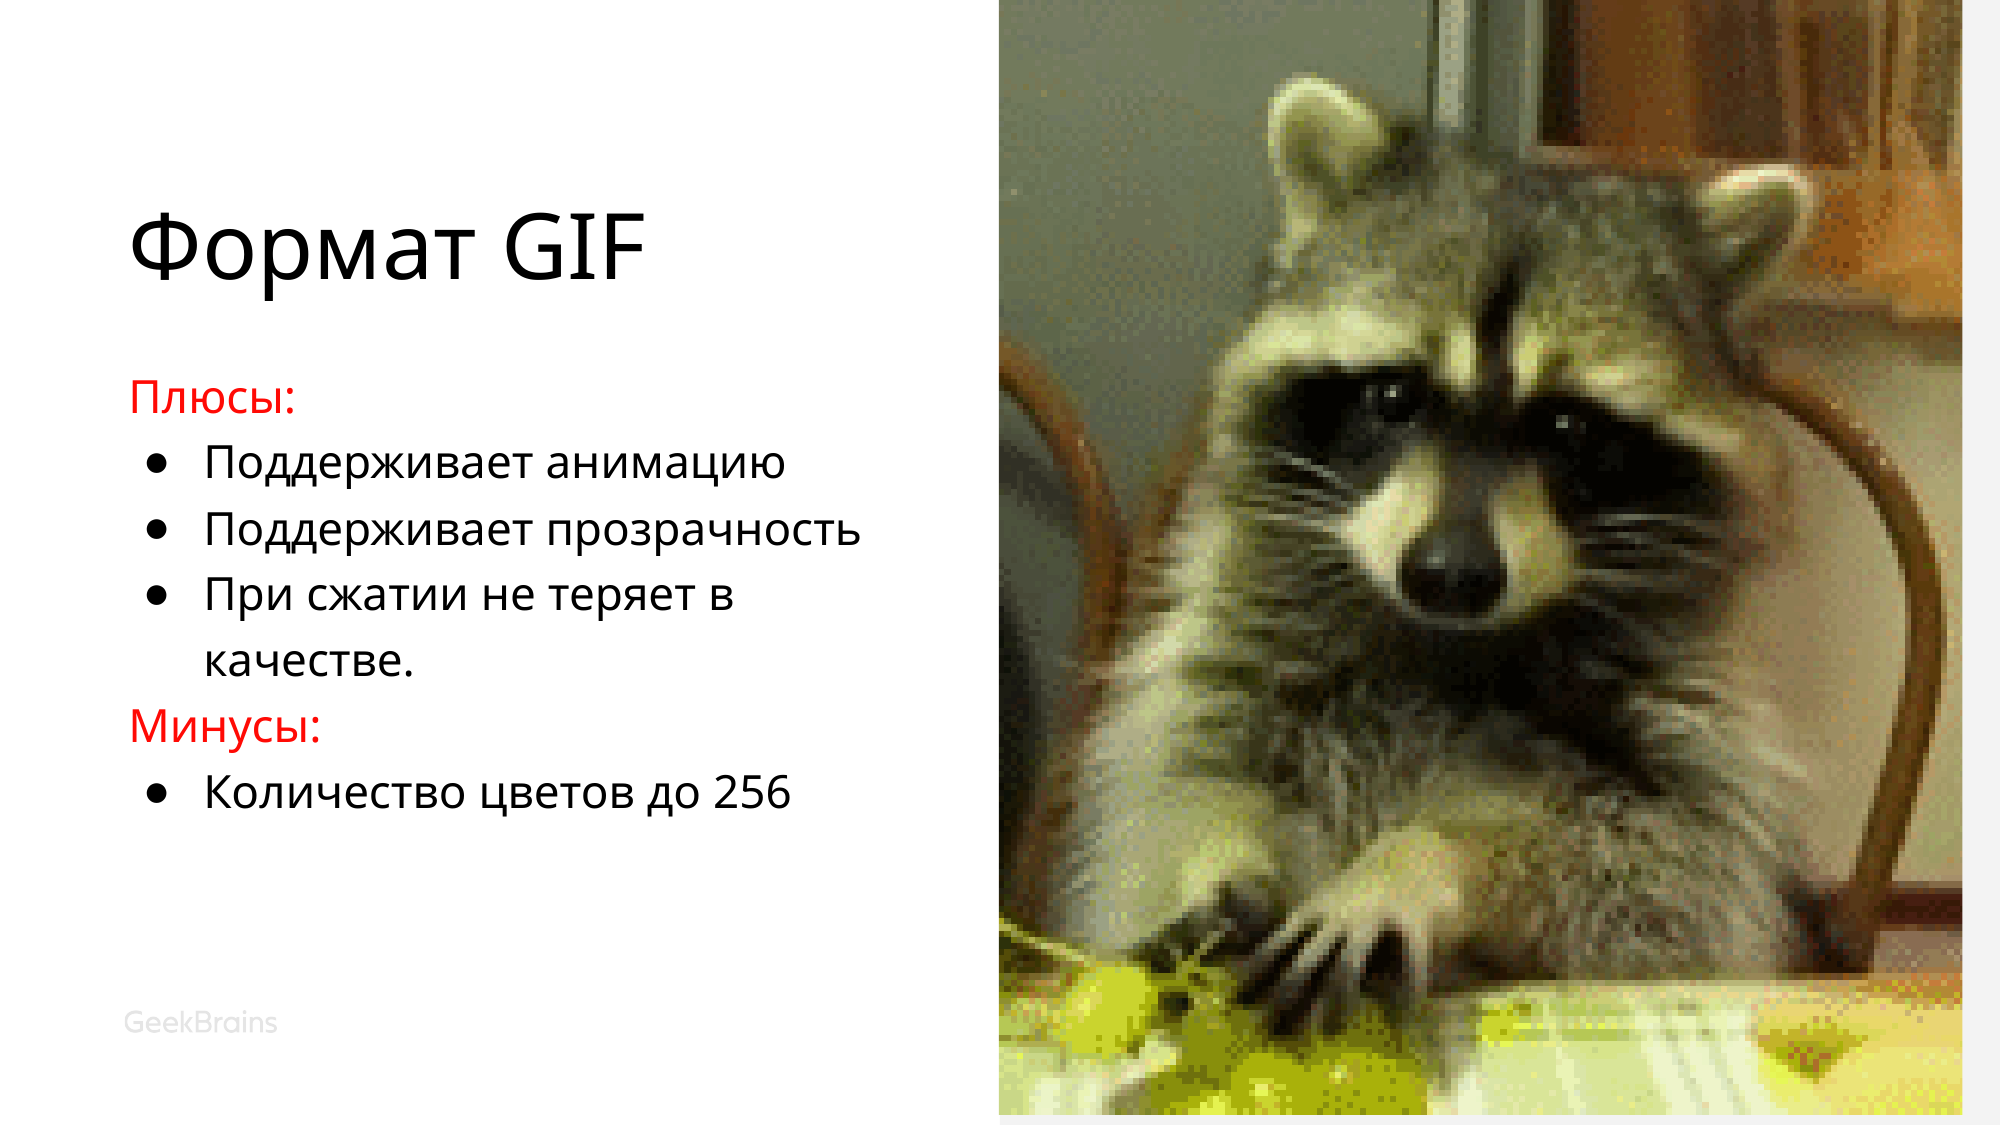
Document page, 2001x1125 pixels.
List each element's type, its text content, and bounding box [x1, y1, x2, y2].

picture [998, 0, 1963, 1125]
list Плюсы: Поддерживает анимацию Поддерживает прозрачность При сжатии не теряет в качестве. Минусы: Количество цветов до 256 [113, 348, 924, 911]
title Формат GIF [113, 44, 882, 308]
picture [124, 1010, 277, 1033]
